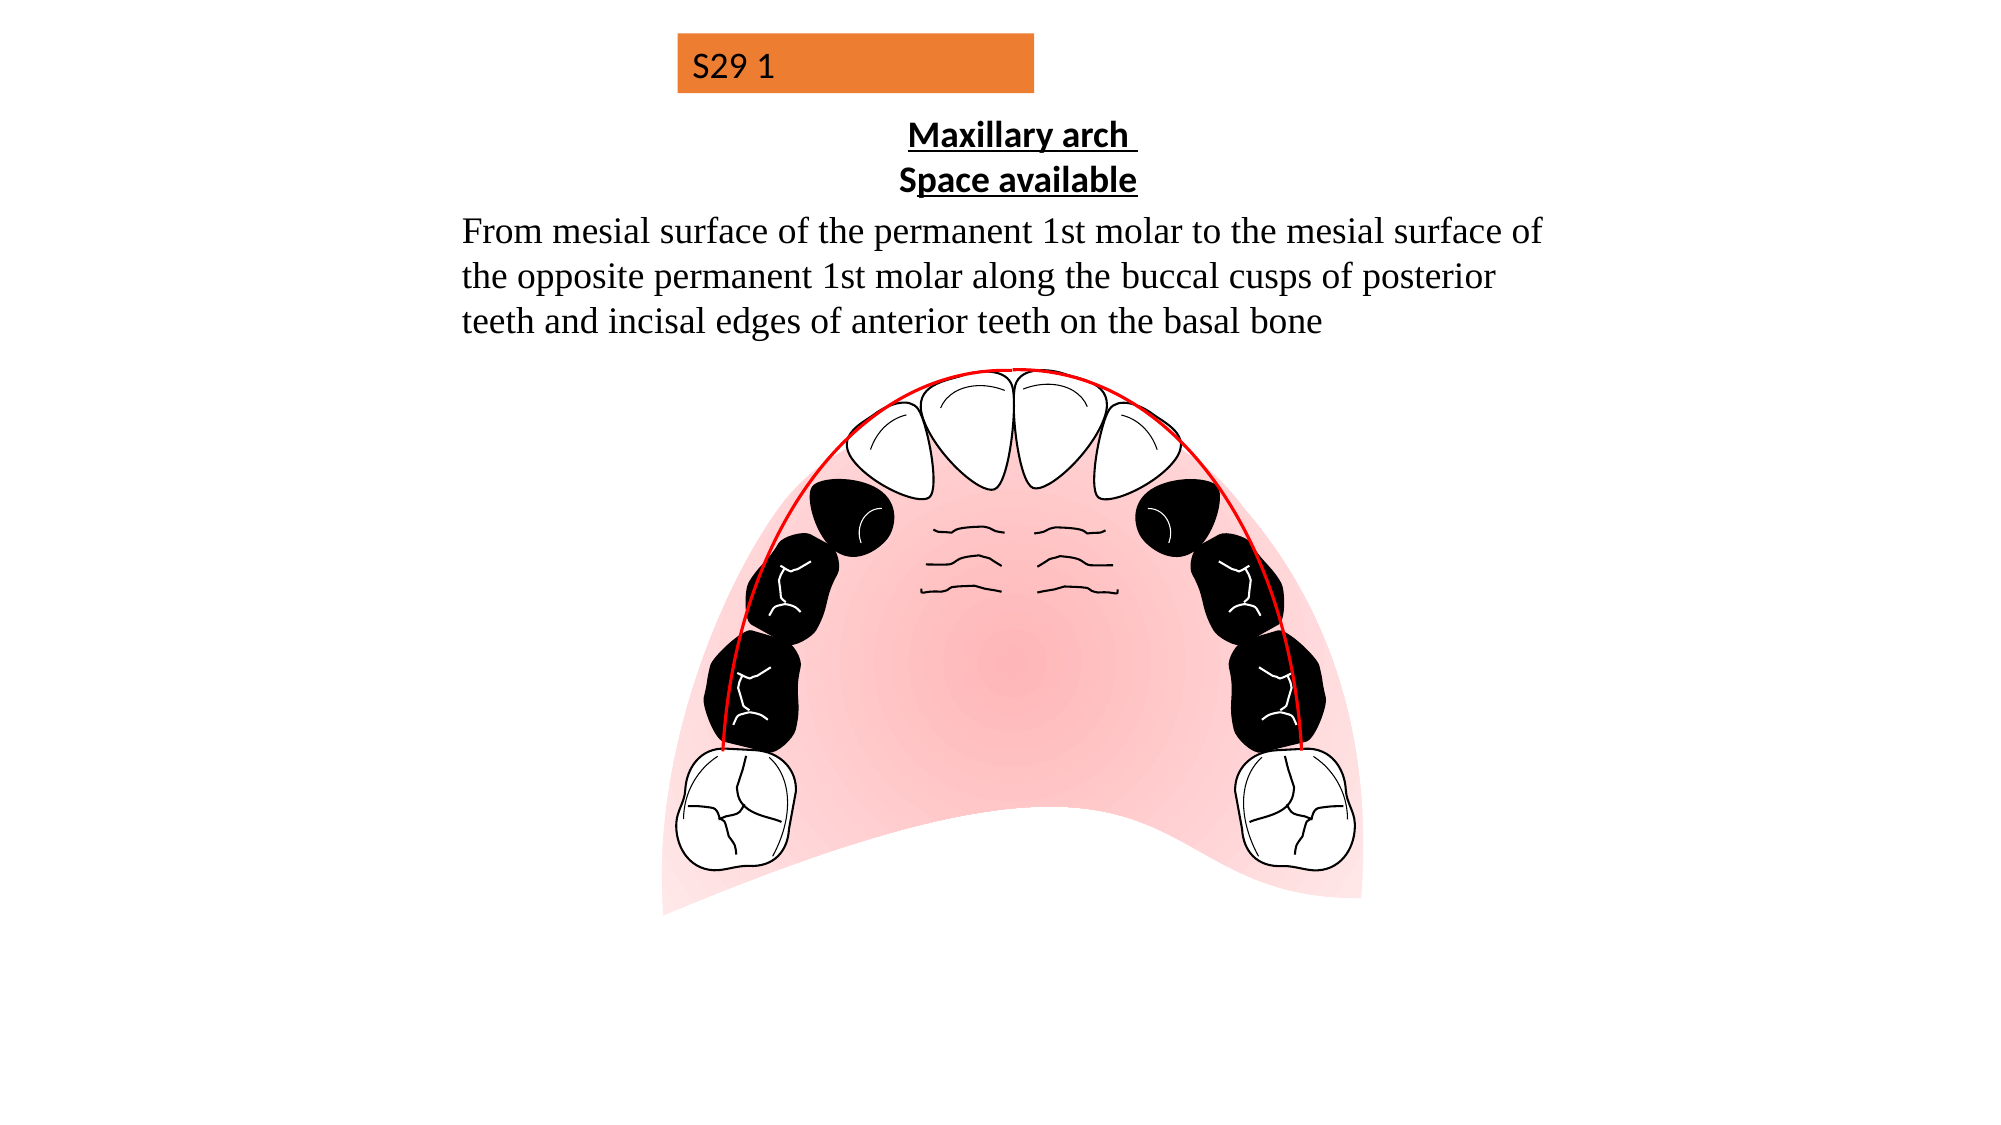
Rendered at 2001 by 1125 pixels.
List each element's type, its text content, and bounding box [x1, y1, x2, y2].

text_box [710, 369, 1315, 789]
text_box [628, 371, 1403, 942]
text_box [447, 102, 1579, 351]
text_box S29 1 [677, 33, 1035, 94]
